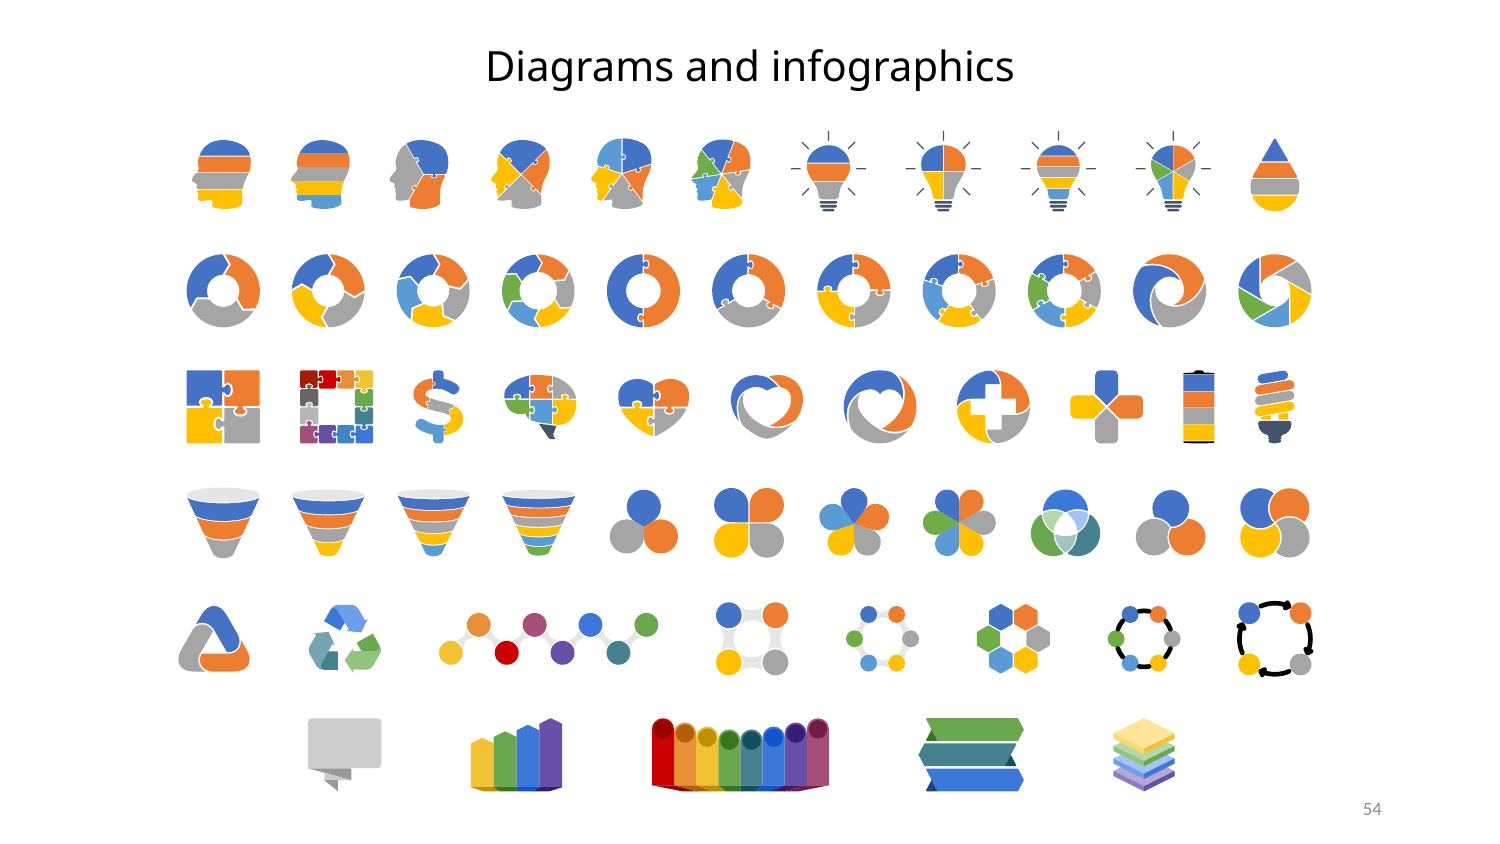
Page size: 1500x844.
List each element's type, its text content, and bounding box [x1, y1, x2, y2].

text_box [1027, 254, 1101, 328]
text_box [177, 605, 251, 672]
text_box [1113, 718, 1175, 792]
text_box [1133, 490, 1207, 556]
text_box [1238, 254, 1312, 328]
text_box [590, 138, 652, 212]
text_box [308, 718, 382, 792]
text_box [299, 370, 374, 444]
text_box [1238, 488, 1312, 558]
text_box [905, 130, 982, 212]
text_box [712, 254, 786, 328]
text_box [1027, 489, 1102, 557]
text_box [790, 130, 867, 212]
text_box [308, 604, 382, 673]
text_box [491, 138, 552, 212]
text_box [503, 374, 577, 440]
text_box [918, 718, 1024, 792]
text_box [691, 138, 752, 212]
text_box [956, 370, 1030, 444]
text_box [817, 254, 891, 328]
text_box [413, 370, 464, 444]
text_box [730, 375, 804, 439]
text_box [1133, 254, 1207, 328]
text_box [470, 718, 563, 792]
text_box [502, 489, 576, 556]
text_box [191, 138, 252, 212]
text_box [1238, 602, 1312, 676]
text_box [922, 254, 996, 328]
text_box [291, 254, 365, 328]
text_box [186, 254, 260, 328]
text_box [843, 370, 917, 444]
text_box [501, 254, 575, 328]
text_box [389, 138, 452, 212]
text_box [290, 138, 350, 212]
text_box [616, 377, 691, 437]
slide_number 54 [1059, 782, 1397, 827]
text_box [1135, 130, 1212, 212]
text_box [1107, 605, 1181, 672]
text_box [1250, 138, 1300, 212]
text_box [976, 603, 1050, 674]
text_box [845, 605, 920, 672]
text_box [817, 488, 891, 558]
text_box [291, 489, 365, 557]
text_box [715, 602, 789, 676]
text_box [607, 489, 681, 556]
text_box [922, 487, 996, 558]
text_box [1070, 370, 1143, 444]
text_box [438, 612, 659, 665]
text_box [186, 487, 260, 559]
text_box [1254, 370, 1295, 444]
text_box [606, 254, 680, 328]
title Diagrams and infographics [140, 40, 1360, 106]
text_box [712, 486, 786, 560]
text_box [186, 370, 260, 444]
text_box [396, 489, 470, 557]
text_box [396, 254, 470, 328]
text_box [1020, 130, 1097, 212]
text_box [651, 718, 829, 792]
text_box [1183, 370, 1215, 444]
